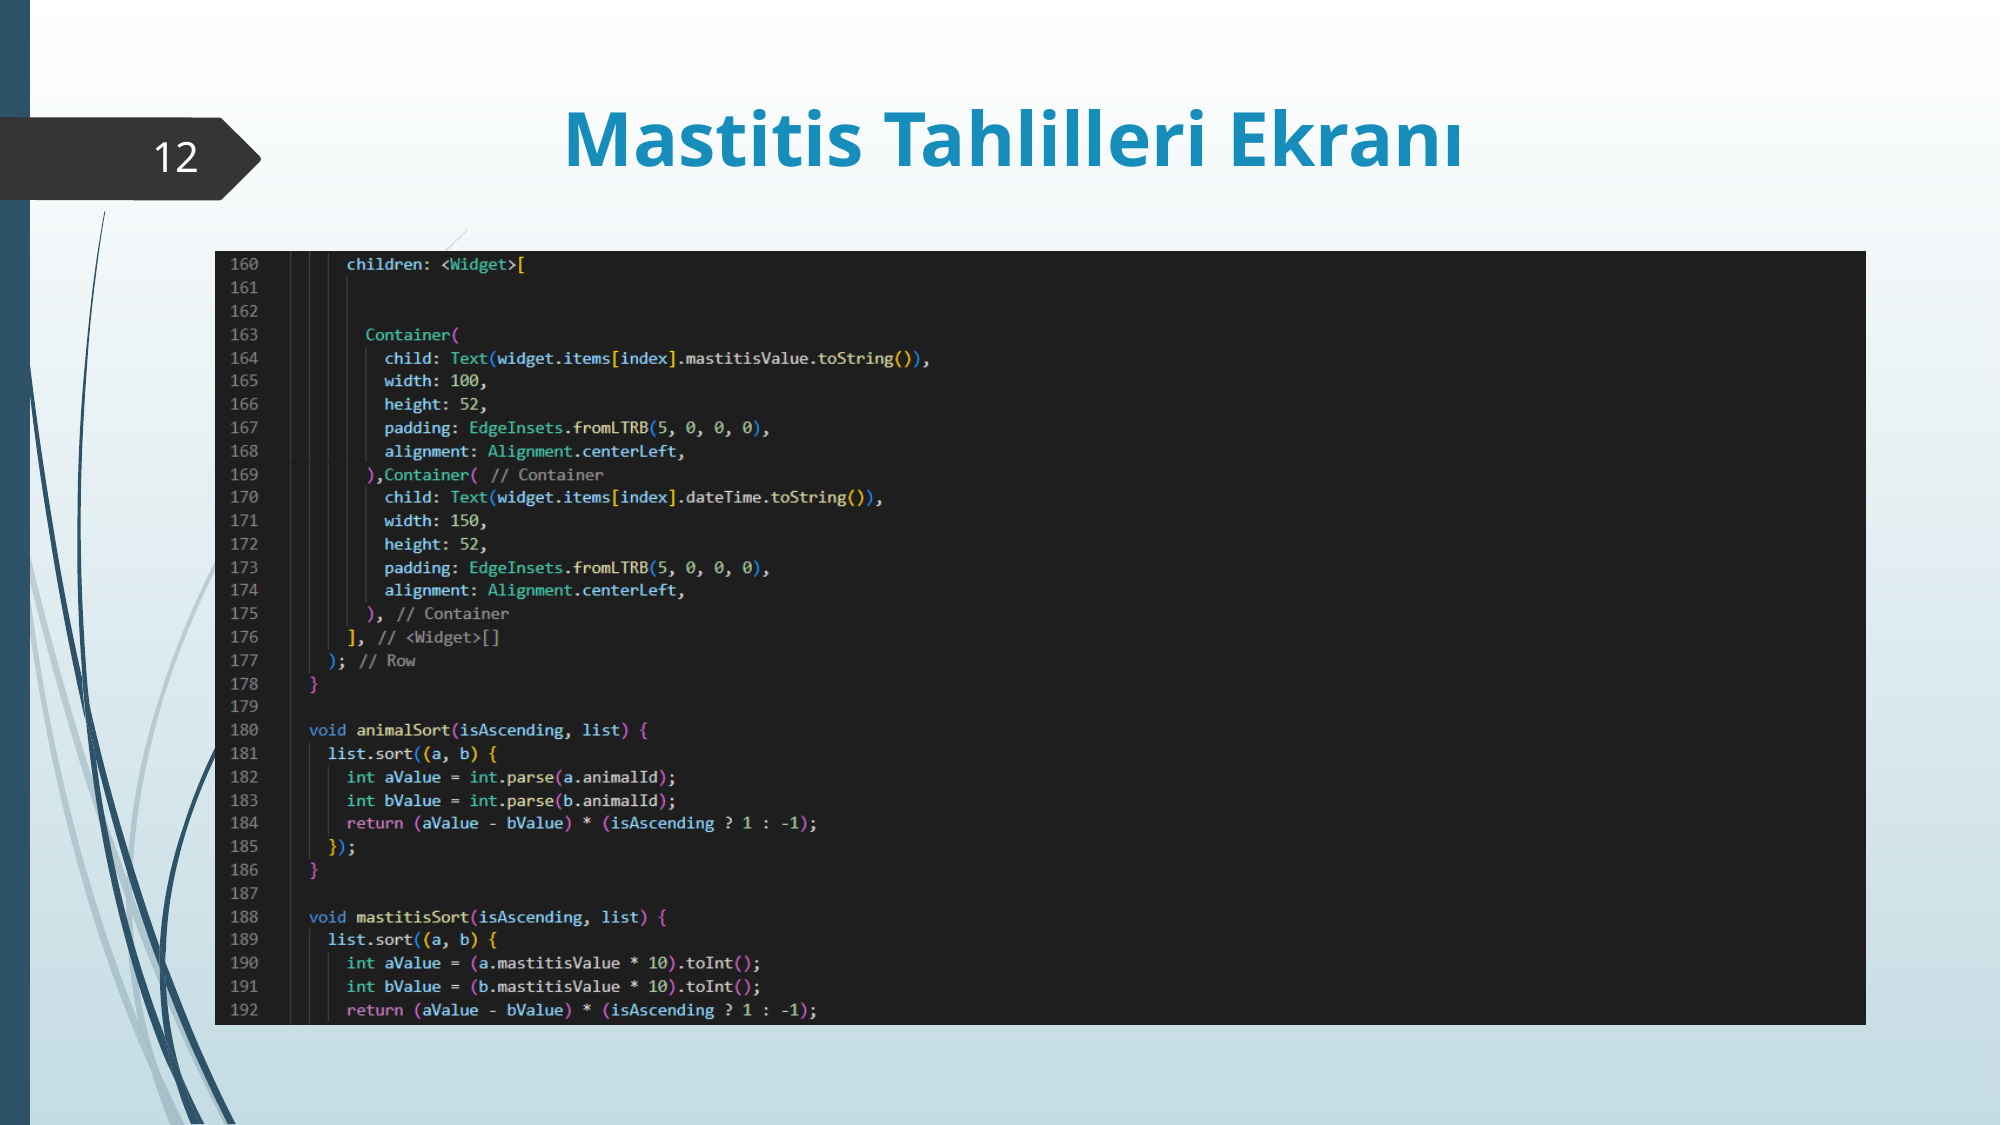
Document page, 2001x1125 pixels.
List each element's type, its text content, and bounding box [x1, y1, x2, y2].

picture [214, 251, 1866, 1025]
slide_number 12 [87, 129, 216, 190]
title Mastitis Tahlilleri Ekranı [215, 84, 1815, 251]
